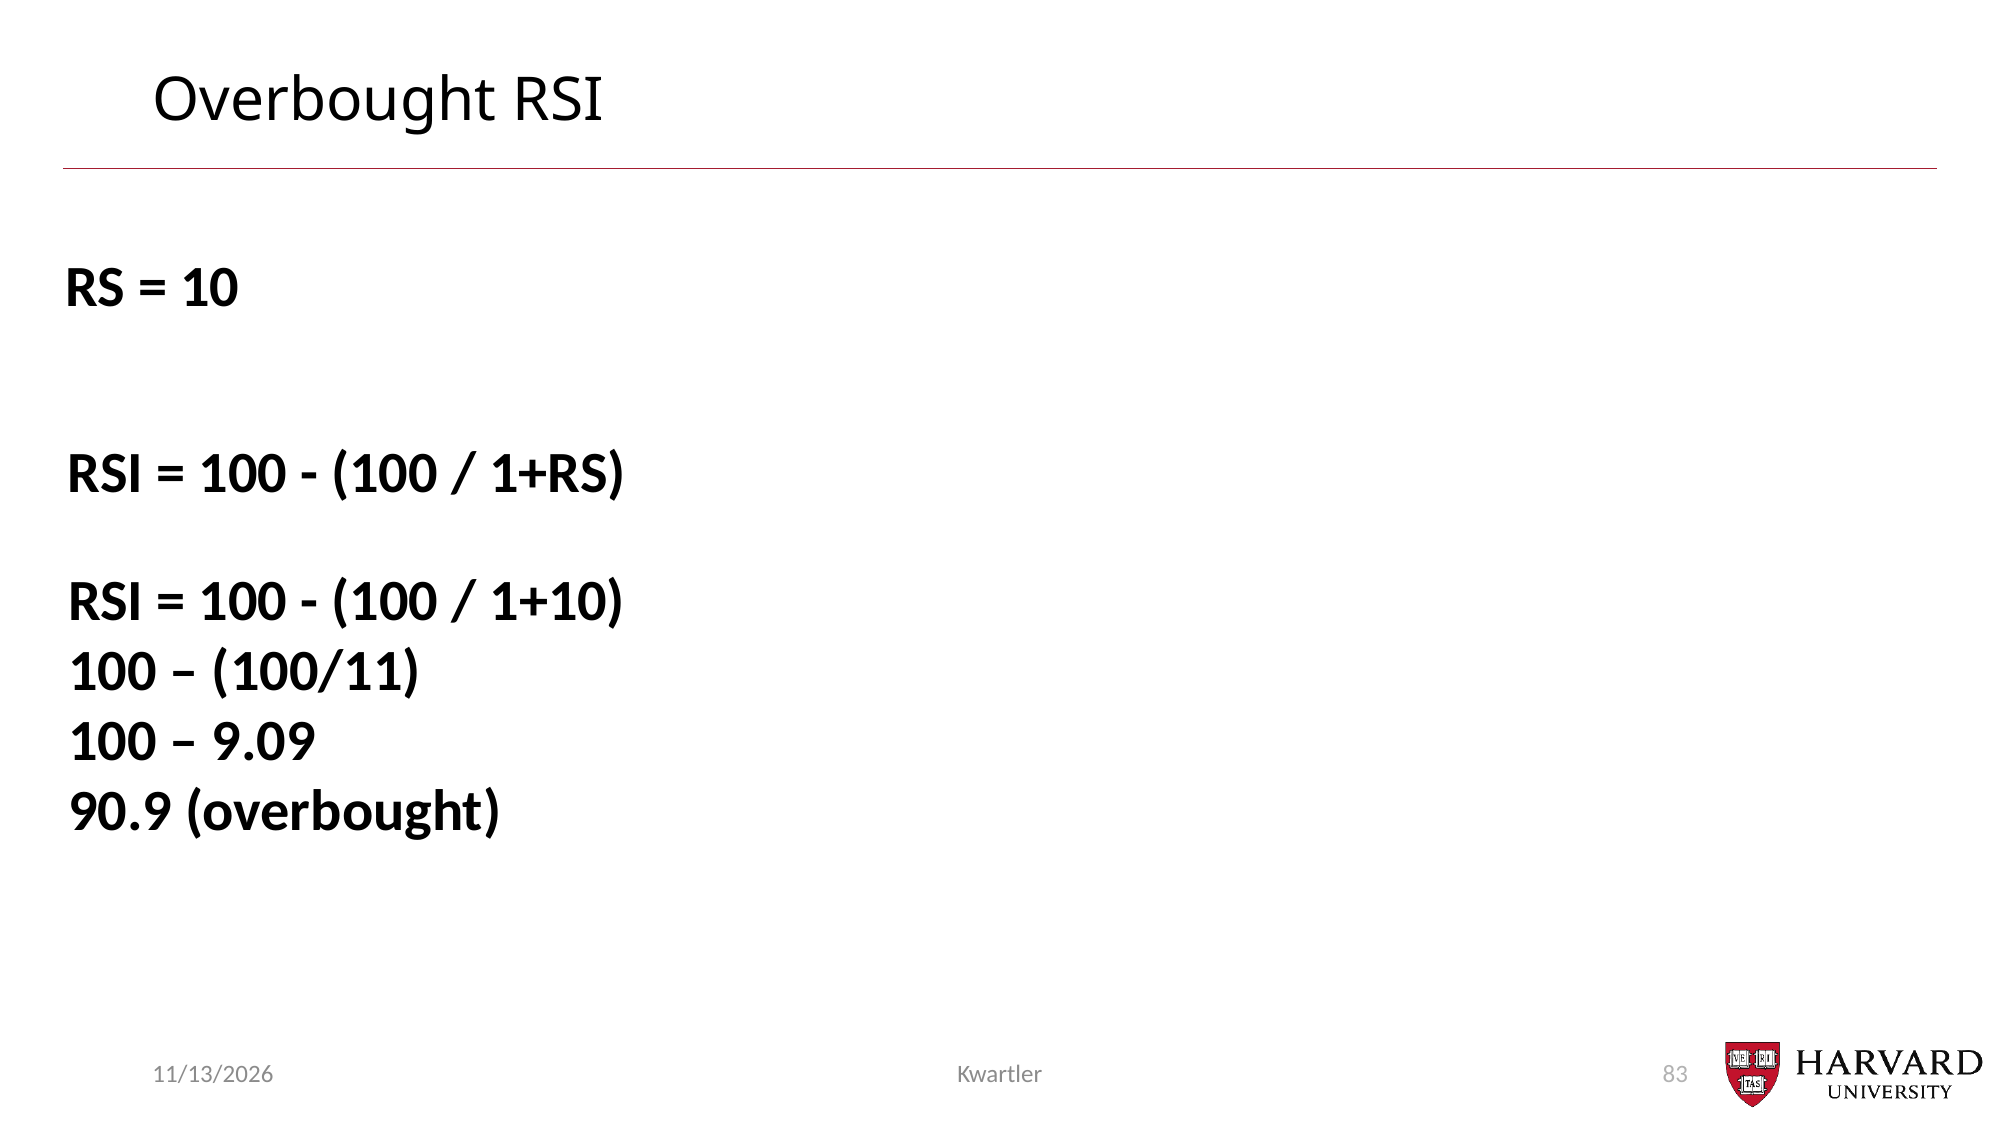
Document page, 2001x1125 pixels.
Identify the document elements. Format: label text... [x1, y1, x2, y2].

title Overbought RSI [137, 59, 1863, 142]
text_box RS = 10 [50, 240, 255, 326]
picture [1703, 1024, 2001, 1125]
slide_number 83 [1375, 1042, 1704, 1103]
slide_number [137, 1042, 588, 1103]
text_box RSI = 100 - (100 / 1+10) 100 – (100/11) 100 – 9.09 90.9 (overbought) [53, 555, 641, 850]
text_box RSI = 100 - (100 / 1+RS) [53, 426, 642, 512]
footer Kwartler [662, 1042, 1338, 1103]
